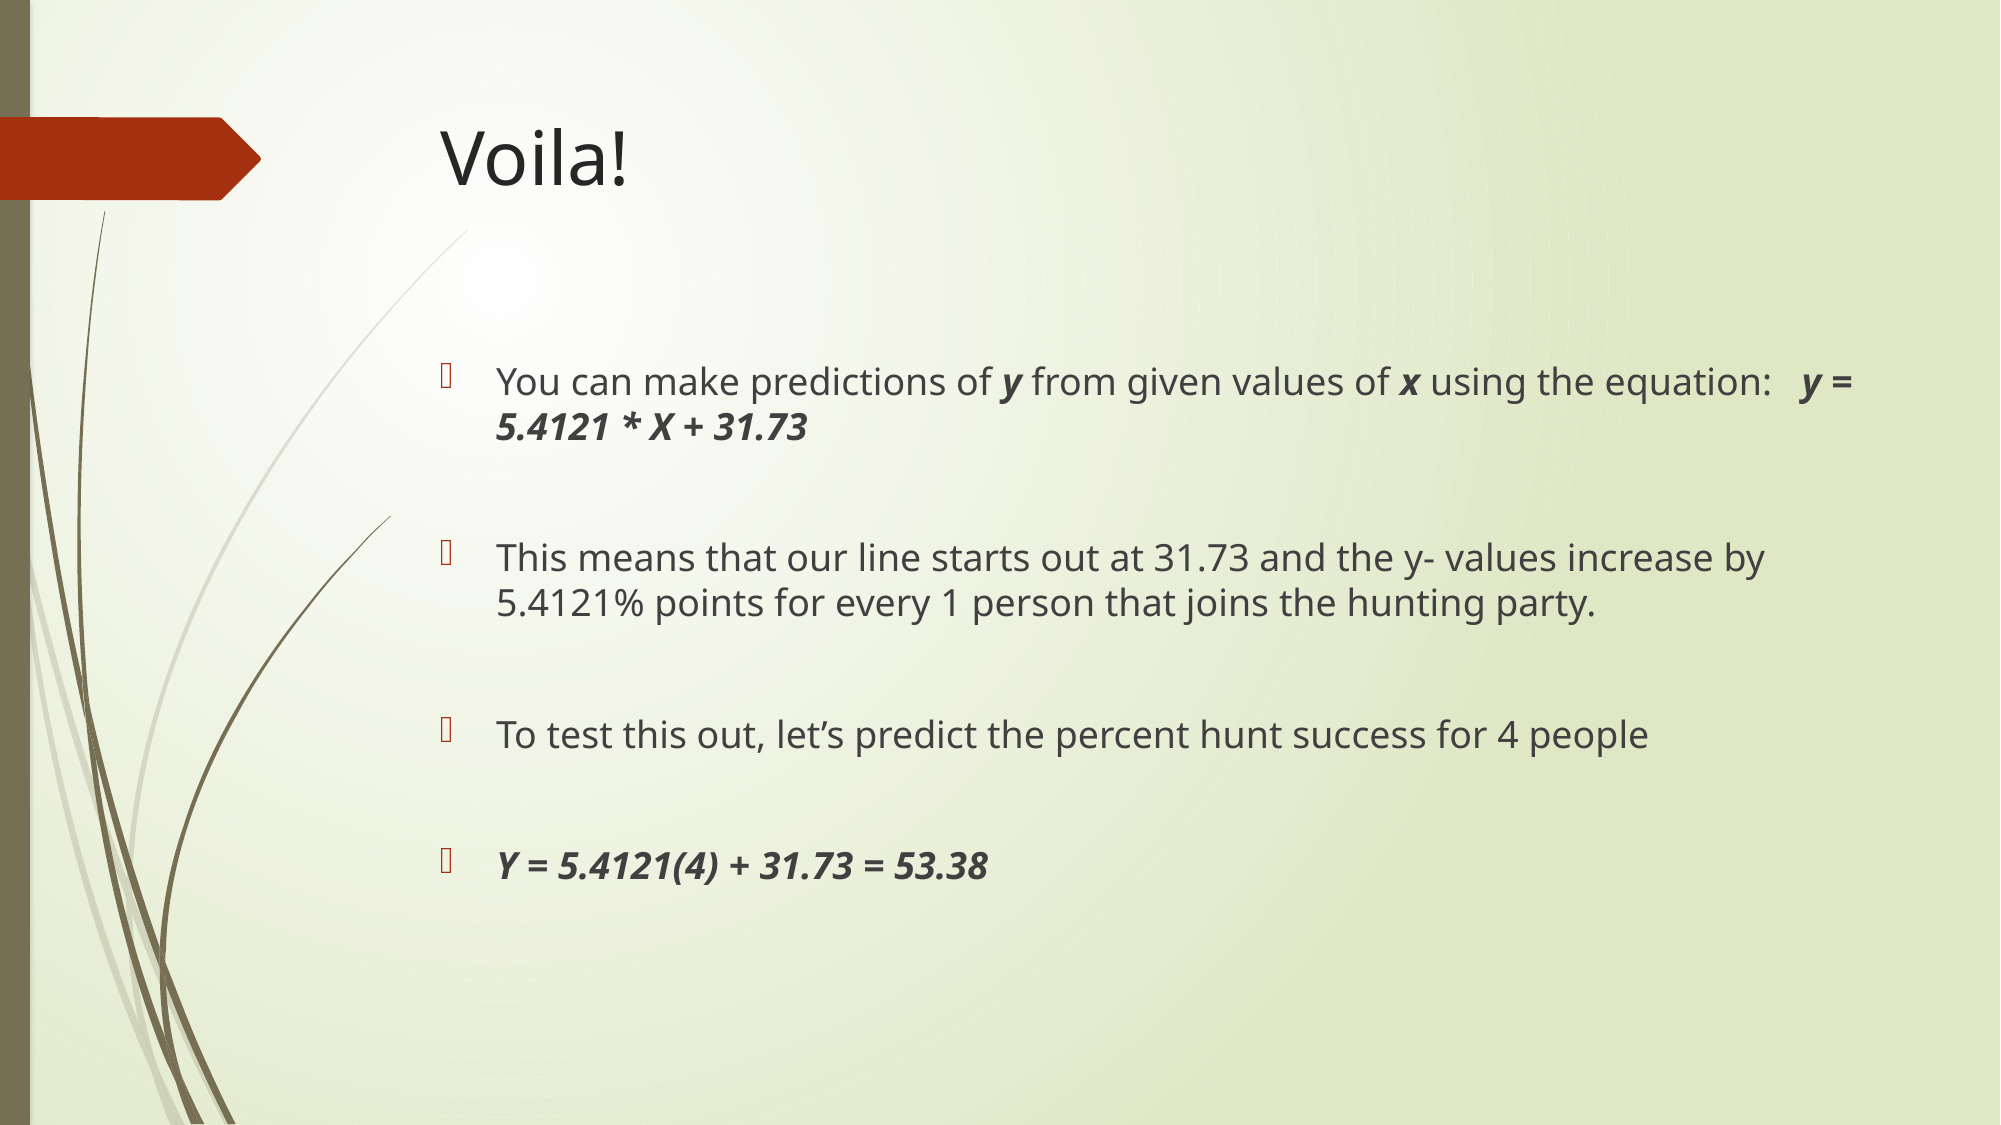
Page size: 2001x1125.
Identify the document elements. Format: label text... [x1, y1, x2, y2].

title Voila! [425, 102, 1888, 313]
list You can make predictions of y from given values of x using the equation: y = 5.4121 * X + 31.73 This means that our line starts out at 31.73 and the y- values increase by 5.4121% points for every 1 person that joins the hunting party. To test this out, let’s predict the percent hunt success for 4 people Y = 5.4121(4) + 31.73 = 53.38 [424, 350, 1888, 970]
